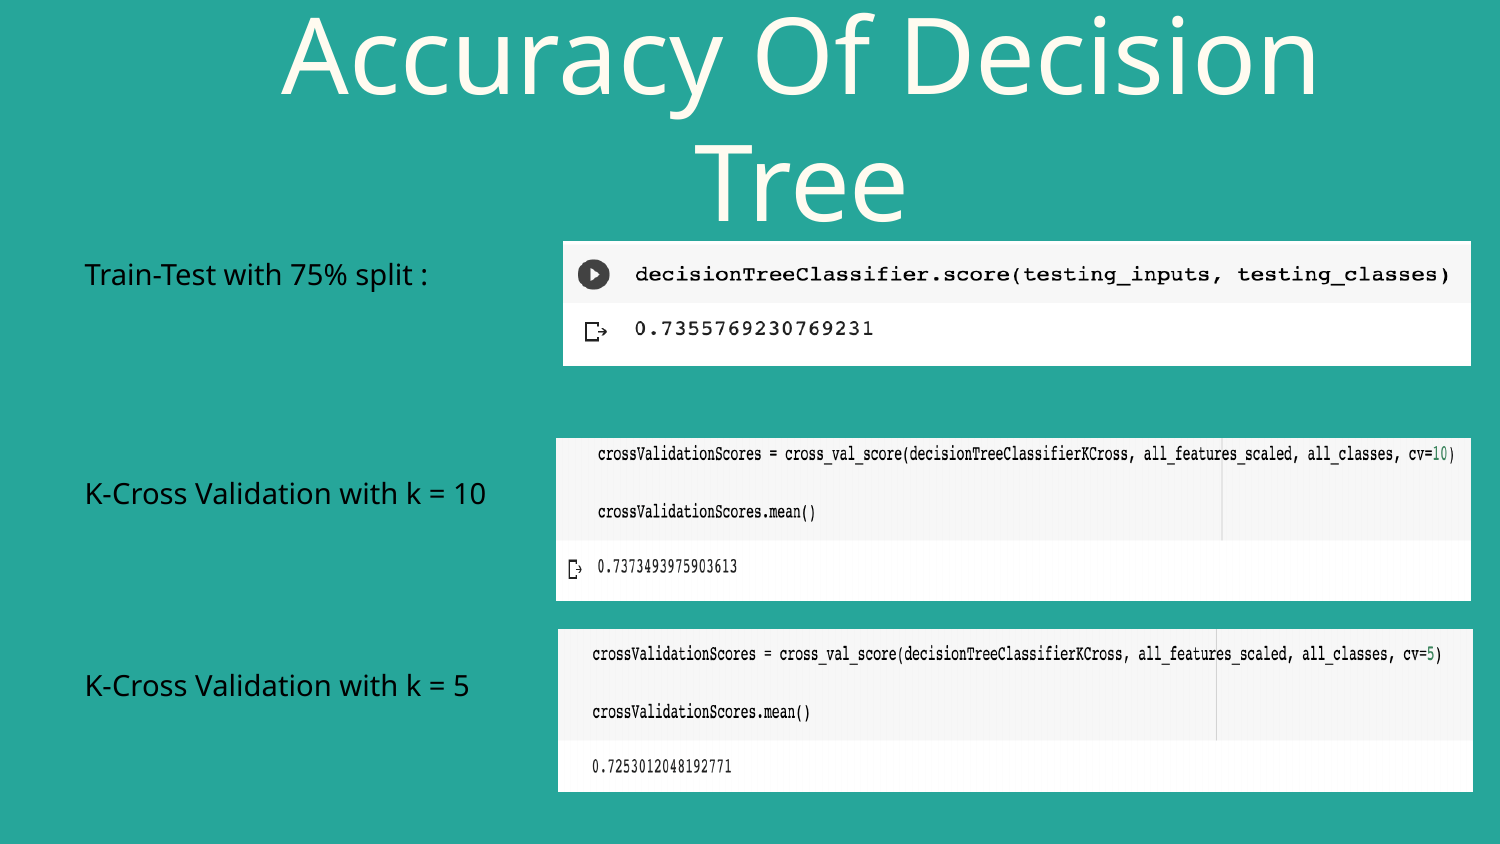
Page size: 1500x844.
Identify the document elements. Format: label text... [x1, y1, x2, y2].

text_box K-Cross Validation with k = 10 [69, 460, 550, 526]
text_box K-Cross Validation with k = 5 [69, 652, 525, 718]
title Accuracy Of Decision Tree [78, 21, 1451, 211]
picture [563, 240, 1472, 366]
picture [557, 628, 1473, 793]
text_box Train-Test with 75% split : [69, 241, 538, 307]
picture [556, 437, 1472, 602]
